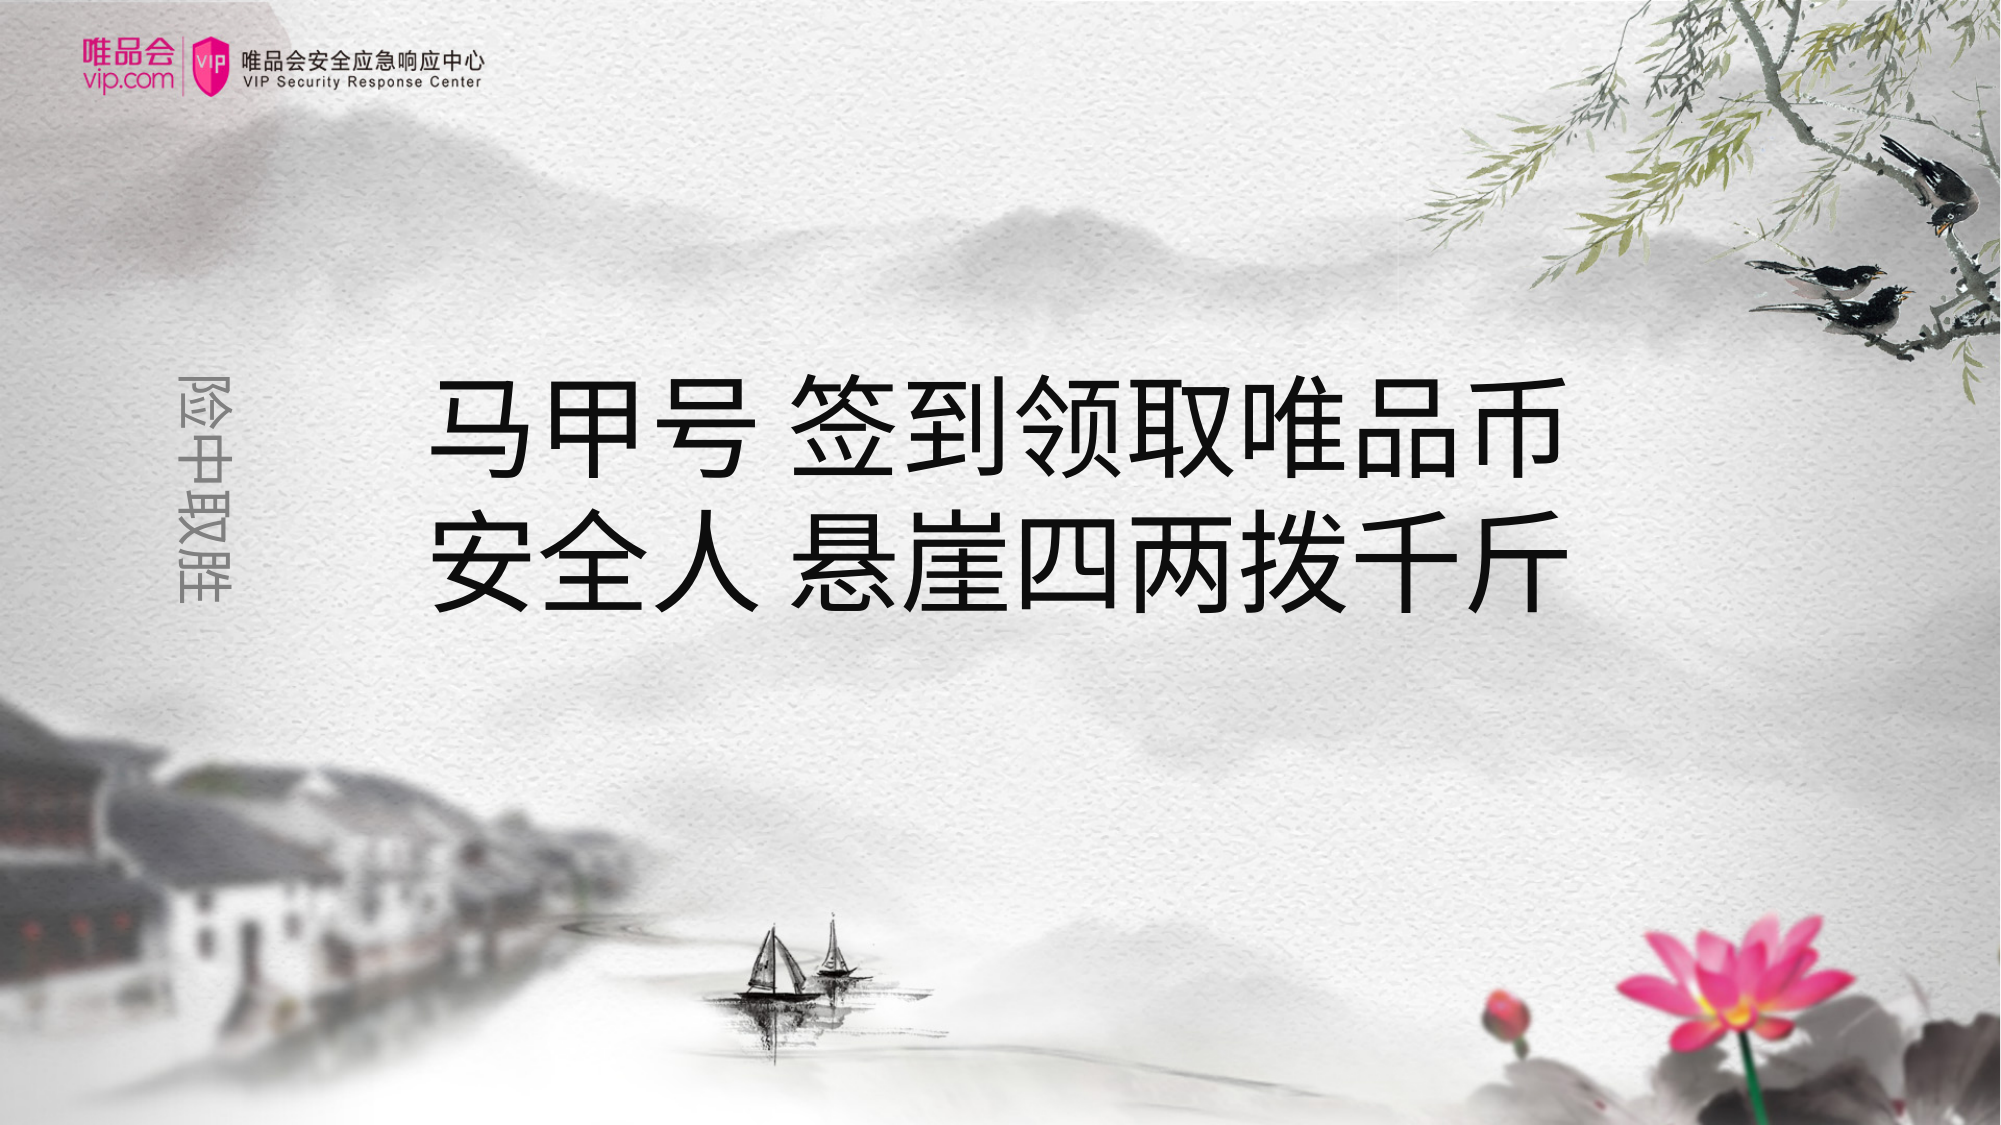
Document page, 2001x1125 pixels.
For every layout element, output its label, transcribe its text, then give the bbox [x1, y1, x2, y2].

text_box 险中取胜 [148, 357, 250, 630]
picture [0, 0, 2001, 1125]
text_box 马甲号 签到领取唯品币 安全人 悬崖四两拨千斤 [249, 349, 1751, 635]
